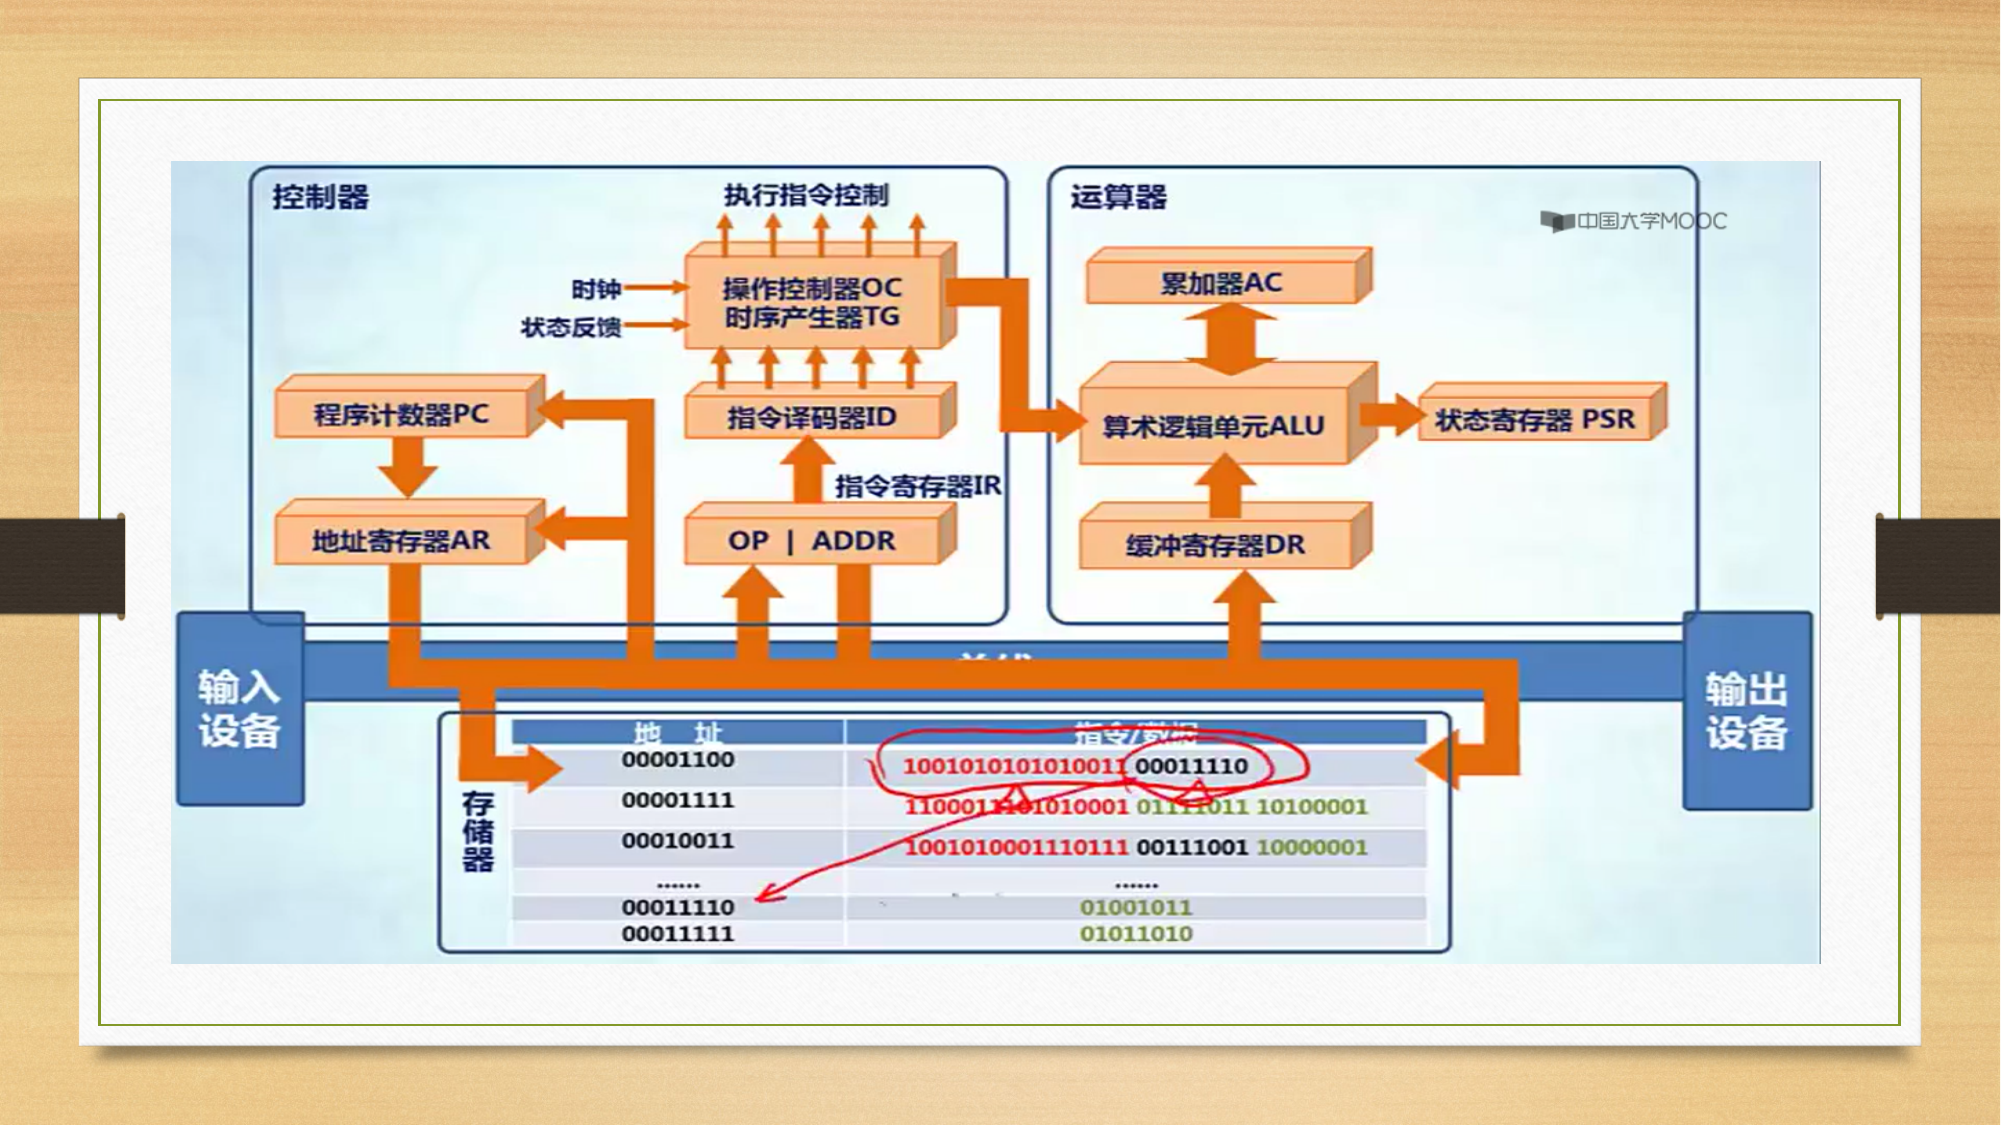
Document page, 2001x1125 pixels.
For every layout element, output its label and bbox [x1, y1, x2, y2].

list [171, 160, 1821, 964]
picture [0, 0, 2001, 1125]
